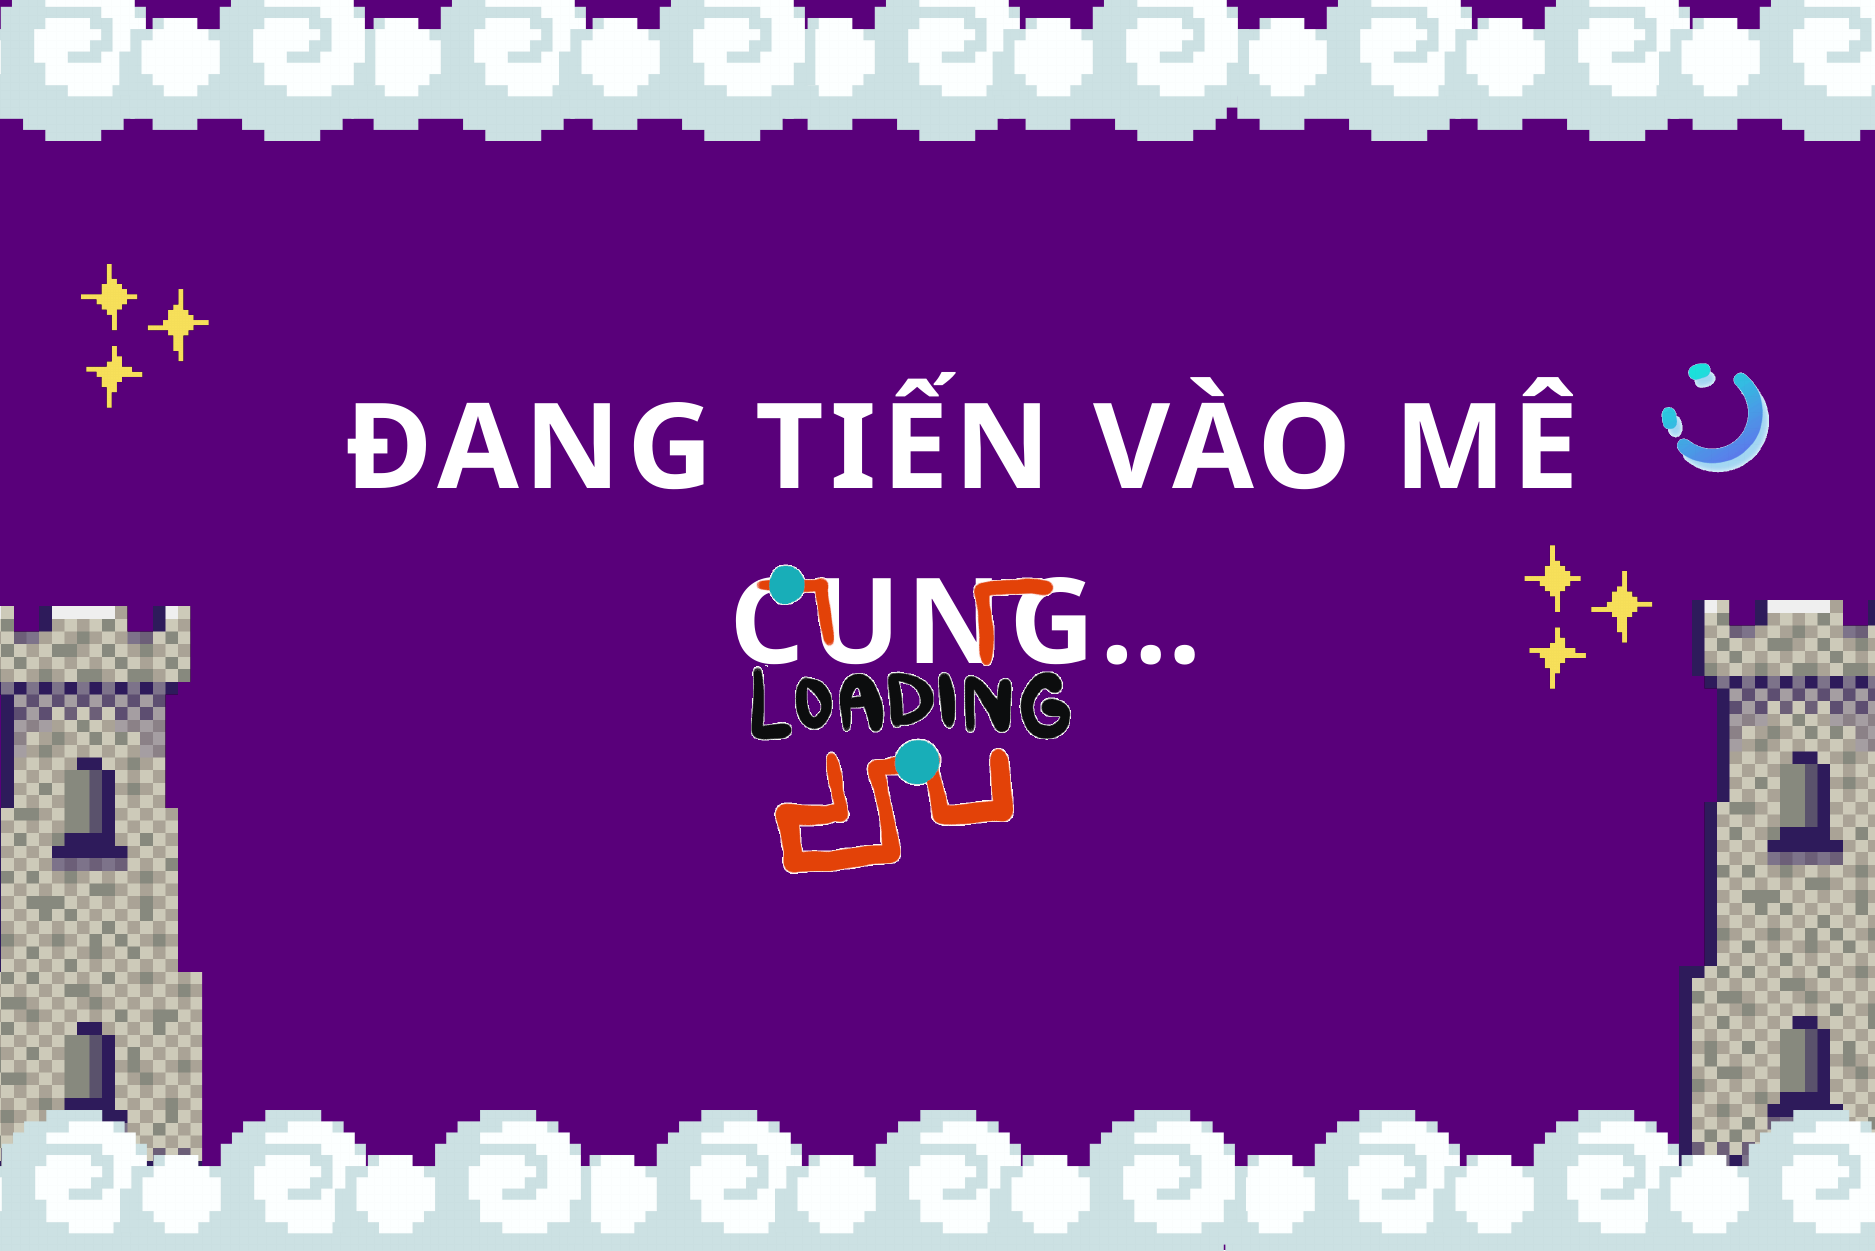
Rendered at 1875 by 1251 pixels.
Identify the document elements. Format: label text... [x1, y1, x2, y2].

text_box [1679, 600, 1875, 1110]
text_box [0, 0, 119, 141]
text_box [1659, 0, 1875, 141]
text_box ĐANG TIẾN VÀO MÊ CUNG… [157, 336, 1775, 688]
text_box [1444, 0, 1659, 141]
text_box [592, 1110, 774, 1250]
text_box [334, 1110, 592, 1250]
picture [726, 540, 1091, 904]
text_box [774, 1110, 989, 1250]
text_box [989, 1110, 1246, 1250]
text_box [1249, 0, 1444, 141]
text_box [0, 1110, 120, 1250]
text_box [81, 264, 209, 408]
text_box [992, 0, 1249, 141]
text_box [816, 0, 992, 141]
text_box [559, 0, 816, 141]
text_box [1648, 1110, 1875, 1250]
picture [1518, 267, 1875, 558]
text_box [376, 0, 559, 141]
text_box [0, 606, 203, 1110]
text_box [120, 1110, 334, 1250]
text_box [1246, 1110, 1433, 1250]
text_box [119, 0, 376, 141]
text_box [1433, 1110, 1648, 1250]
